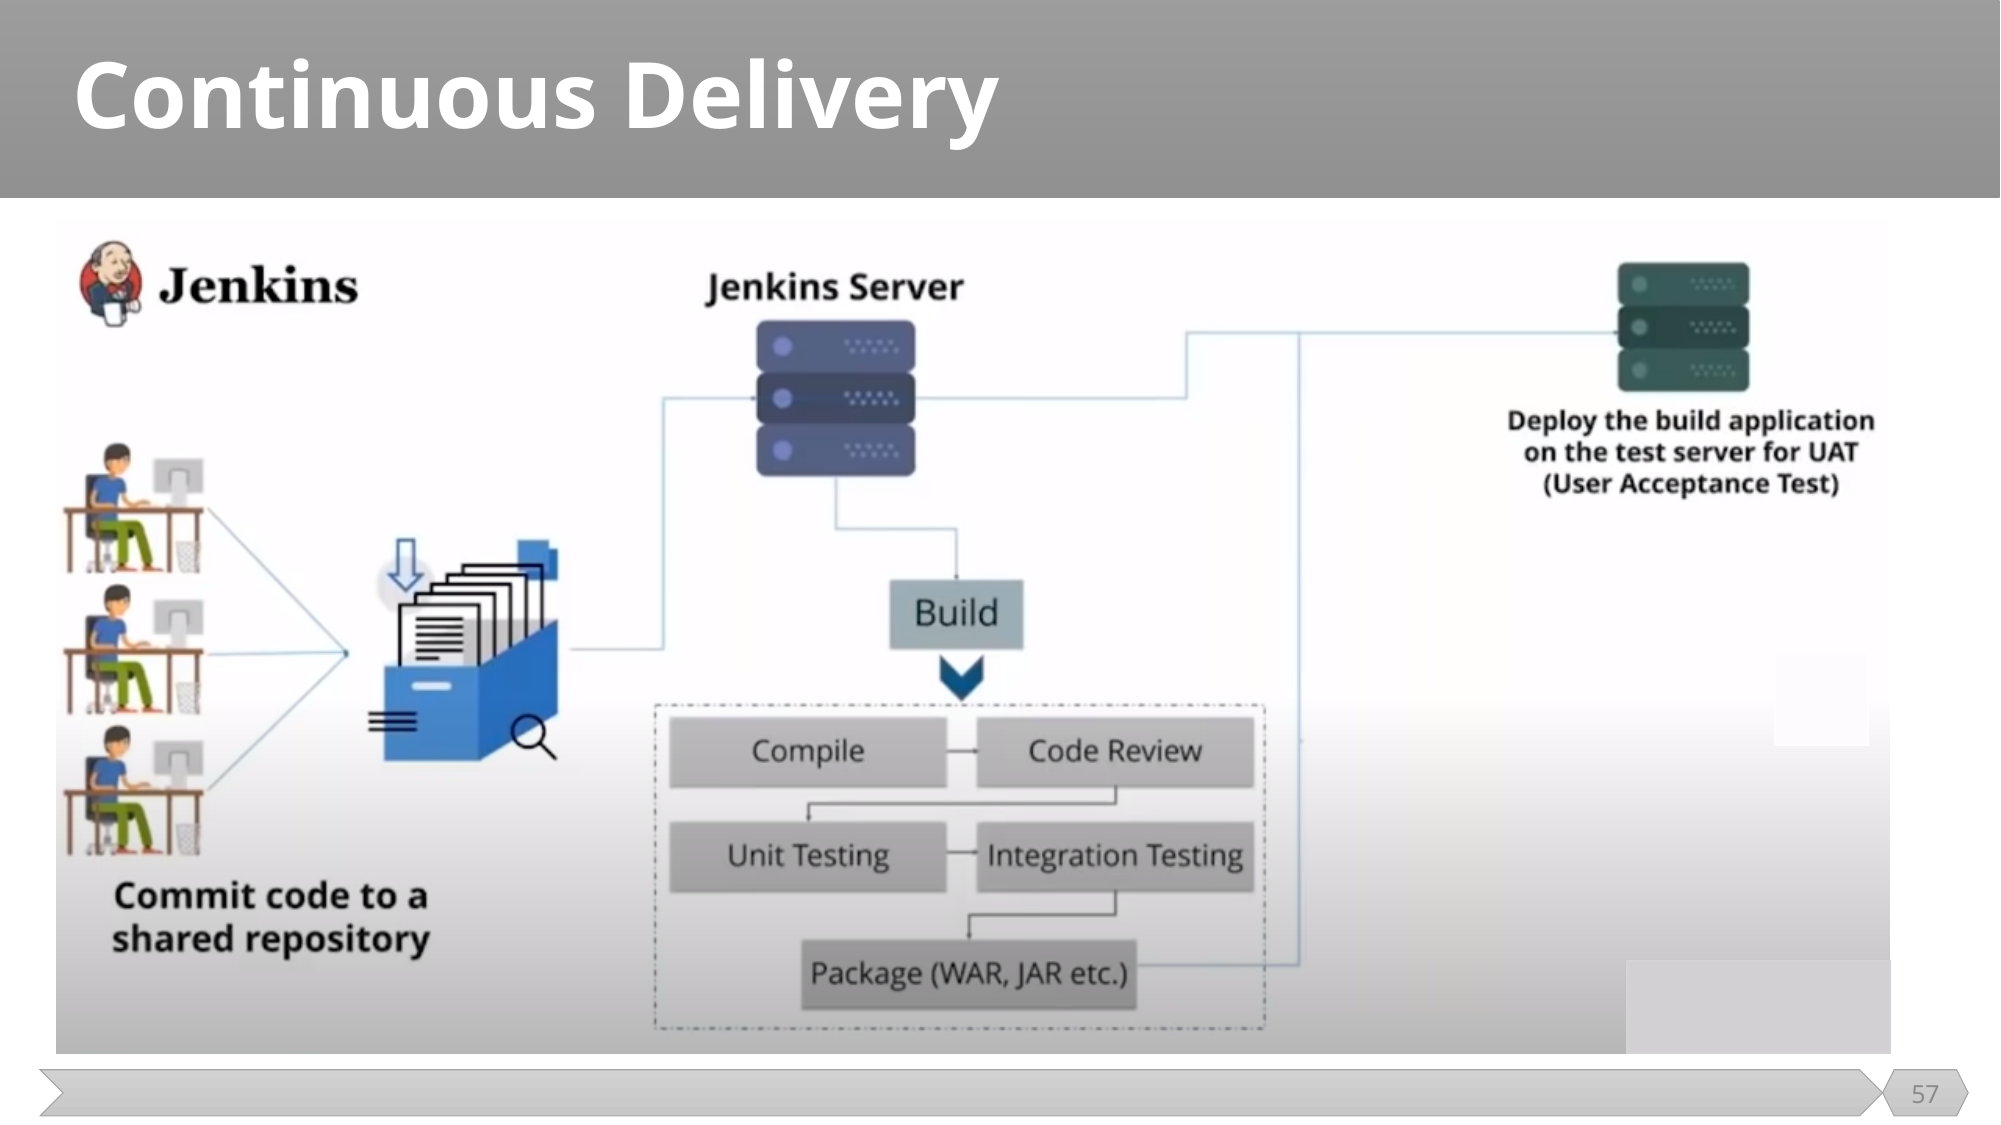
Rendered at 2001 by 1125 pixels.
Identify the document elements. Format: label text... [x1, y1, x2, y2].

picture [56, 220, 1890, 1054]
title Continuous Delivery [56, 0, 1969, 199]
slide_number 57 [1882, 1065, 1969, 1125]
